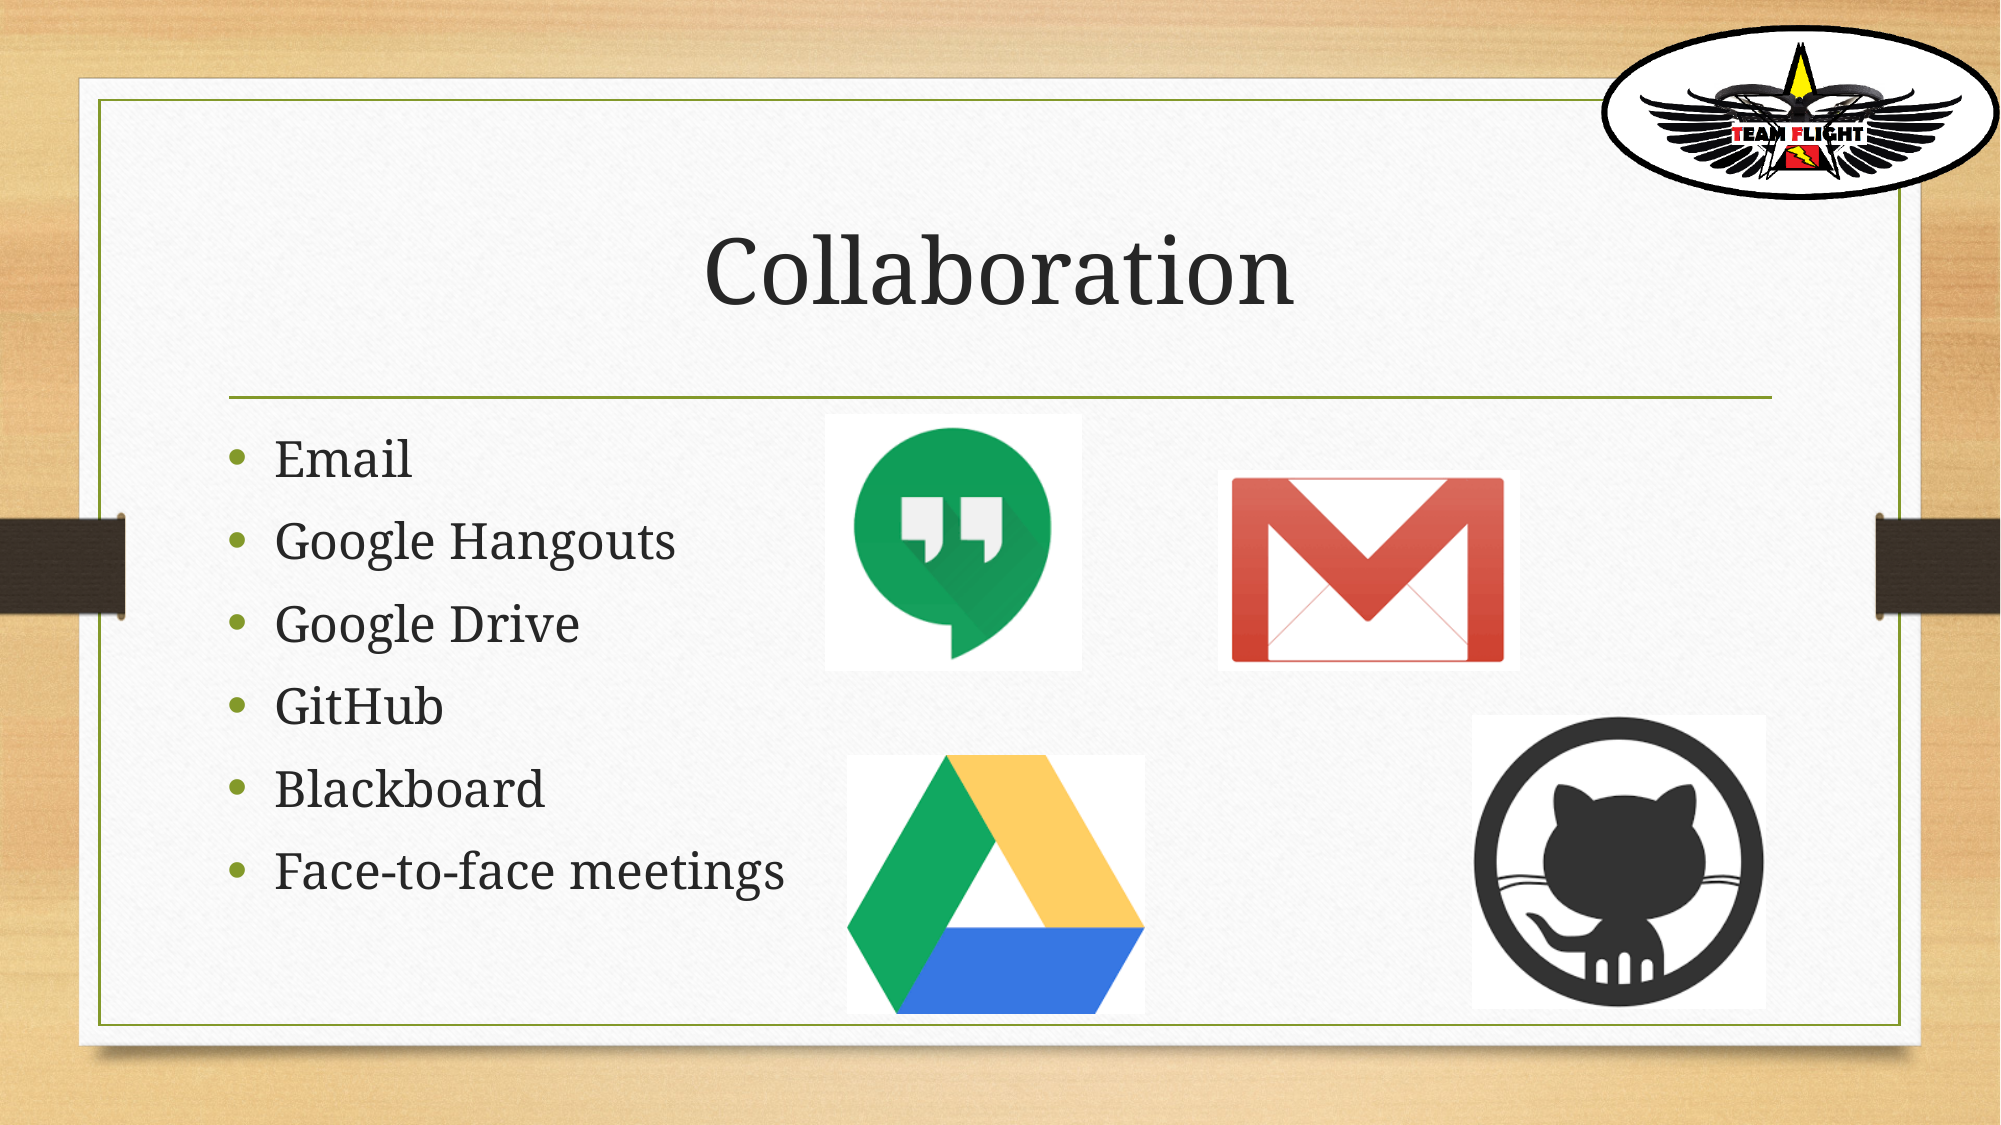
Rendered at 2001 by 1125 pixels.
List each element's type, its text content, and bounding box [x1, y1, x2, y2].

list Email Google Hangouts Google Drive GitHub Blackboard Face-to-face meetings [212, 419, 1788, 964]
title Collaboration [212, 161, 1788, 375]
picture [0, 0, 2001, 1125]
